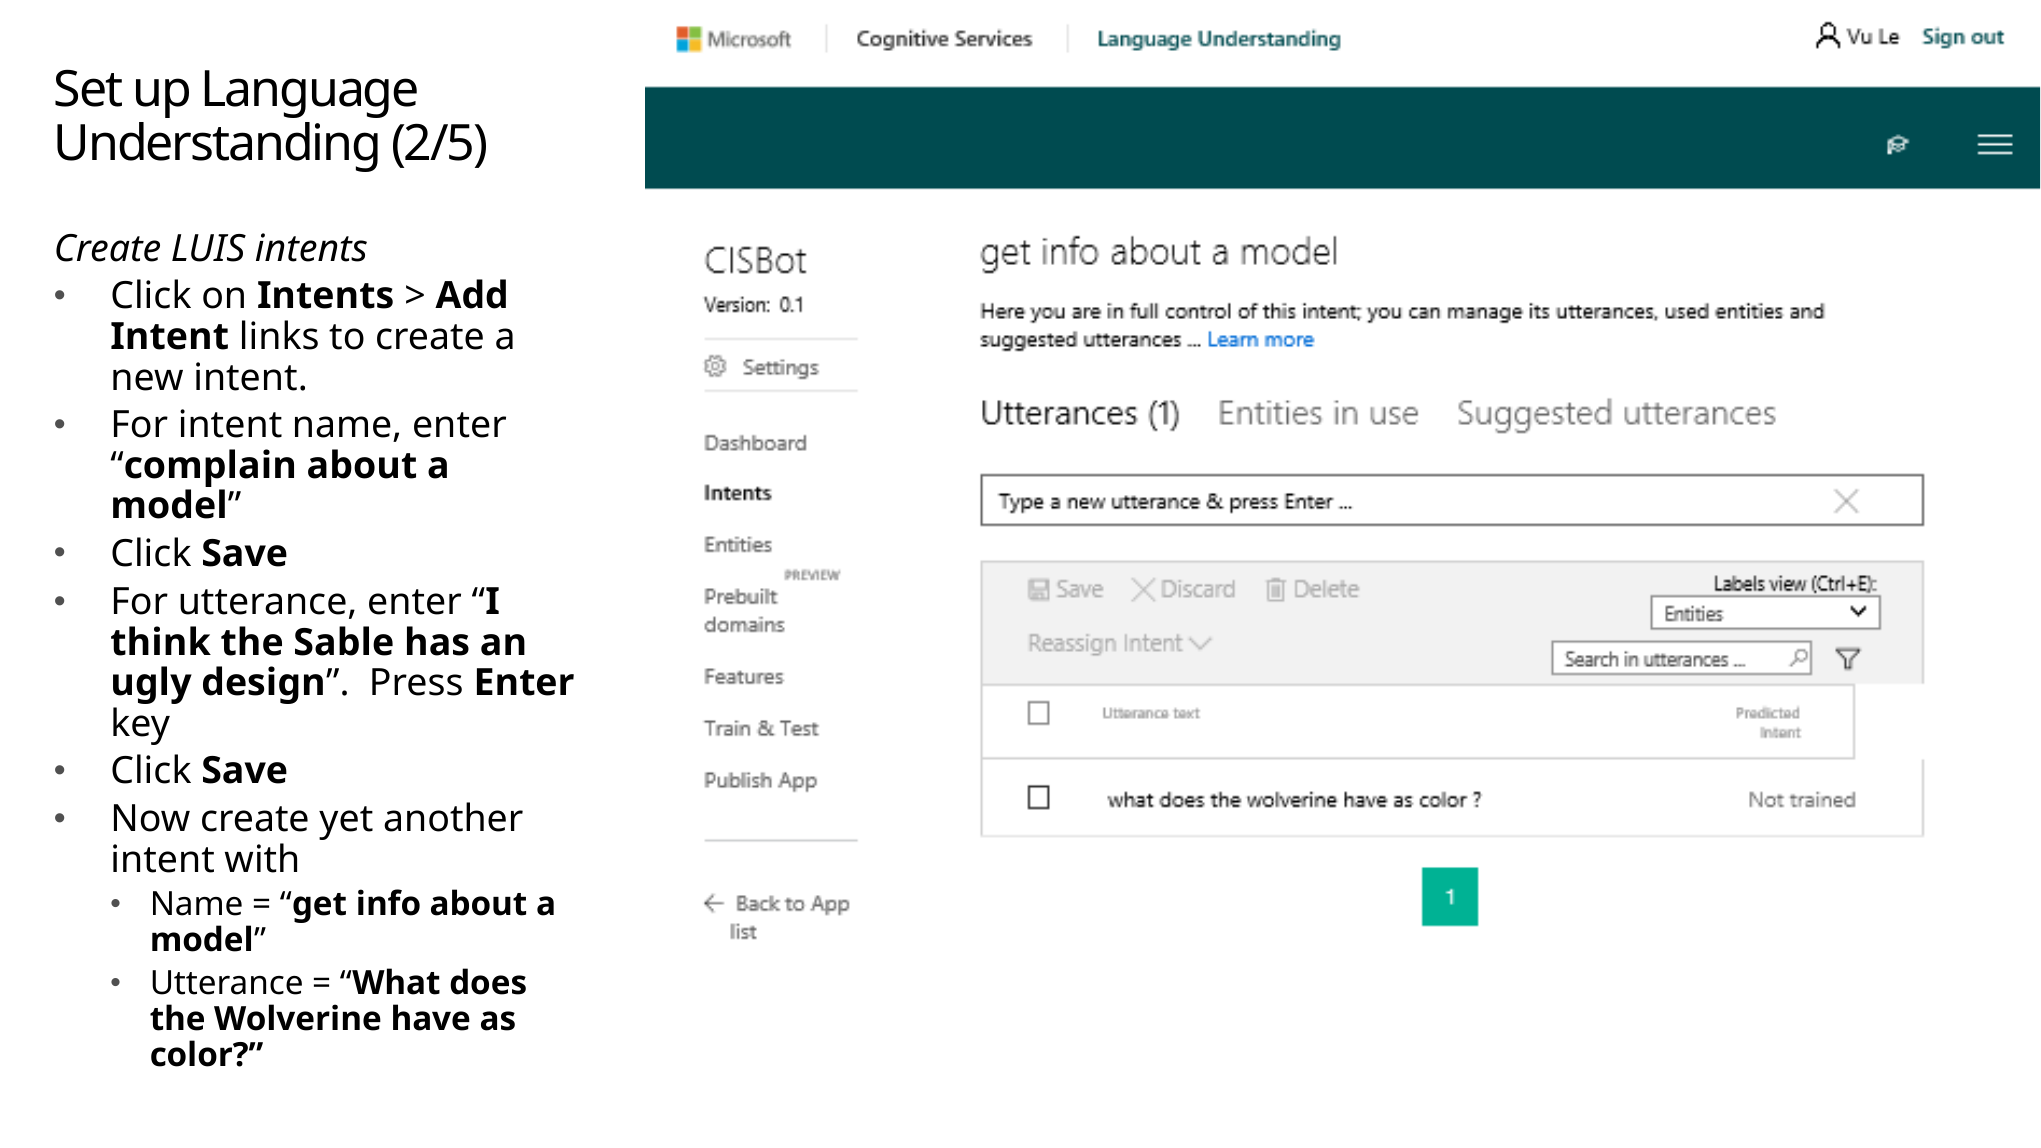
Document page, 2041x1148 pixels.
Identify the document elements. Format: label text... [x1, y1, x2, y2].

list Create LUIS intents Click on Intents > Add Intent links to create a new intent. For intent name, enter “complain about a model” Click Save For utterance, enter “I think the Sable has an ugly design”. Press Enter key Click Save Now create yet another intent with Name = “get info about a model” Utterance = “What does the Wolverine have as color?” [30, 213, 616, 1042]
title Set up Language Understanding (2/5) [30, 48, 616, 189]
picture [644, 0, 2041, 1148]
